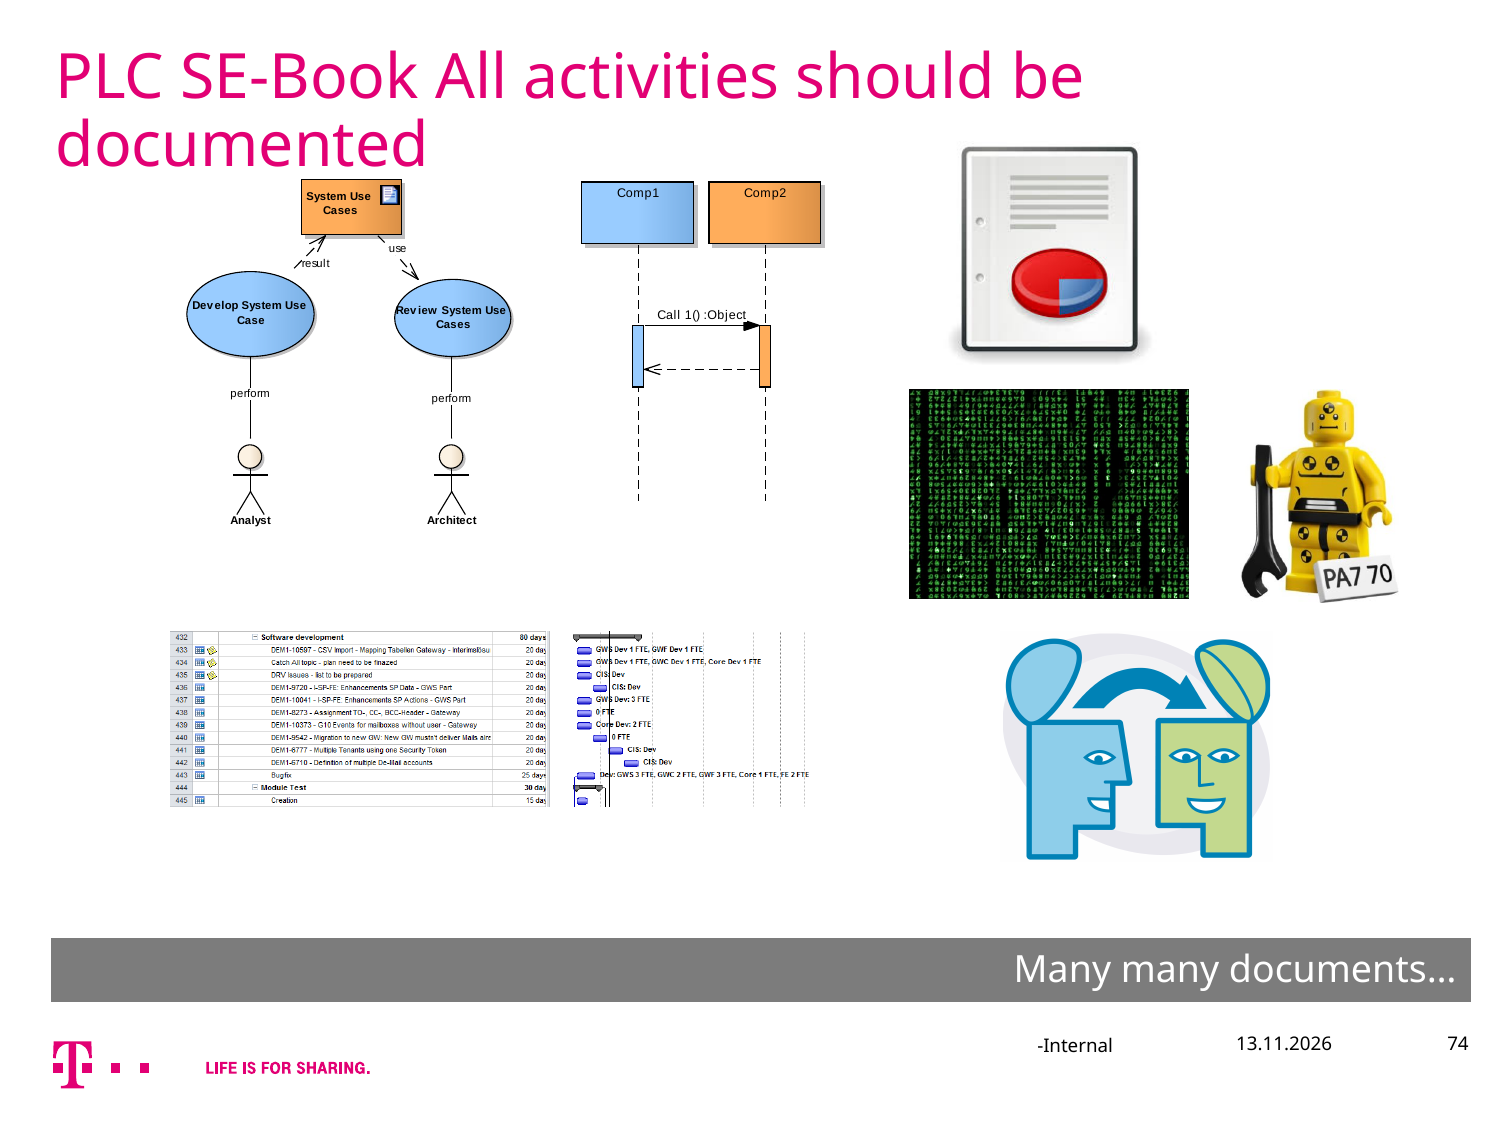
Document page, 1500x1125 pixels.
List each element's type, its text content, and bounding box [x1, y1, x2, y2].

title PLC SE-Book All activities should be documented [55, 44, 1450, 116]
picture [999, 630, 1273, 862]
picture [932, 141, 1166, 375]
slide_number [1136, 1033, 1421, 1056]
picture [562, 162, 842, 534]
picture [909, 389, 1189, 600]
slide_number 74 [1421, 1033, 1469, 1056]
picture [1240, 389, 1399, 604]
picture [169, 162, 529, 559]
text_box Many many documents… [53, 940, 1469, 1000]
footer -Internal [439, 1032, 1113, 1057]
picture [169, 631, 817, 807]
